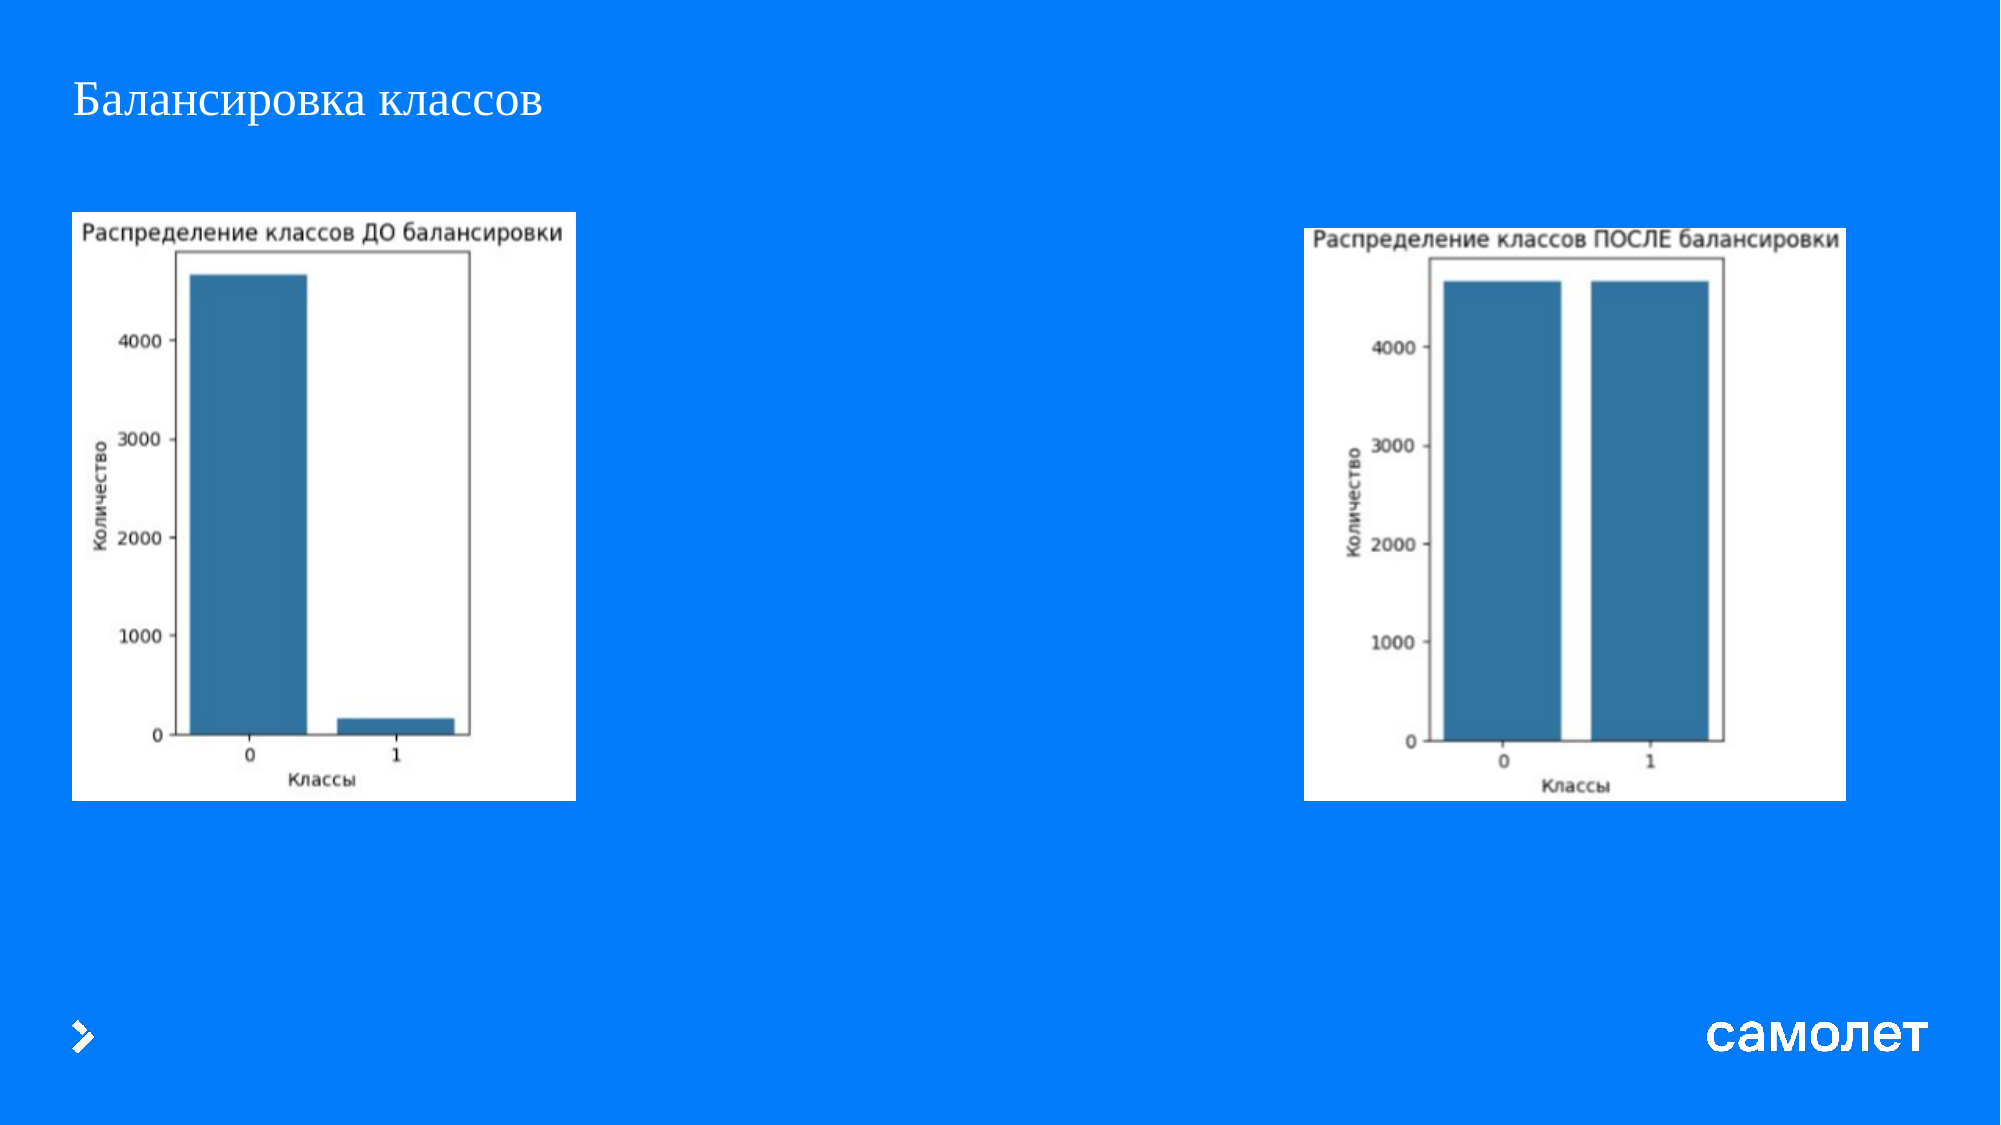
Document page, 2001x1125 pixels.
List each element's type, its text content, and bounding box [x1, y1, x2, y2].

title Балансировка классов [72, 71, 1928, 180]
picture [1304, 227, 1846, 801]
picture [1707, 1021, 1928, 1052]
picture [72, 212, 576, 801]
picture [72, 1020, 94, 1053]
